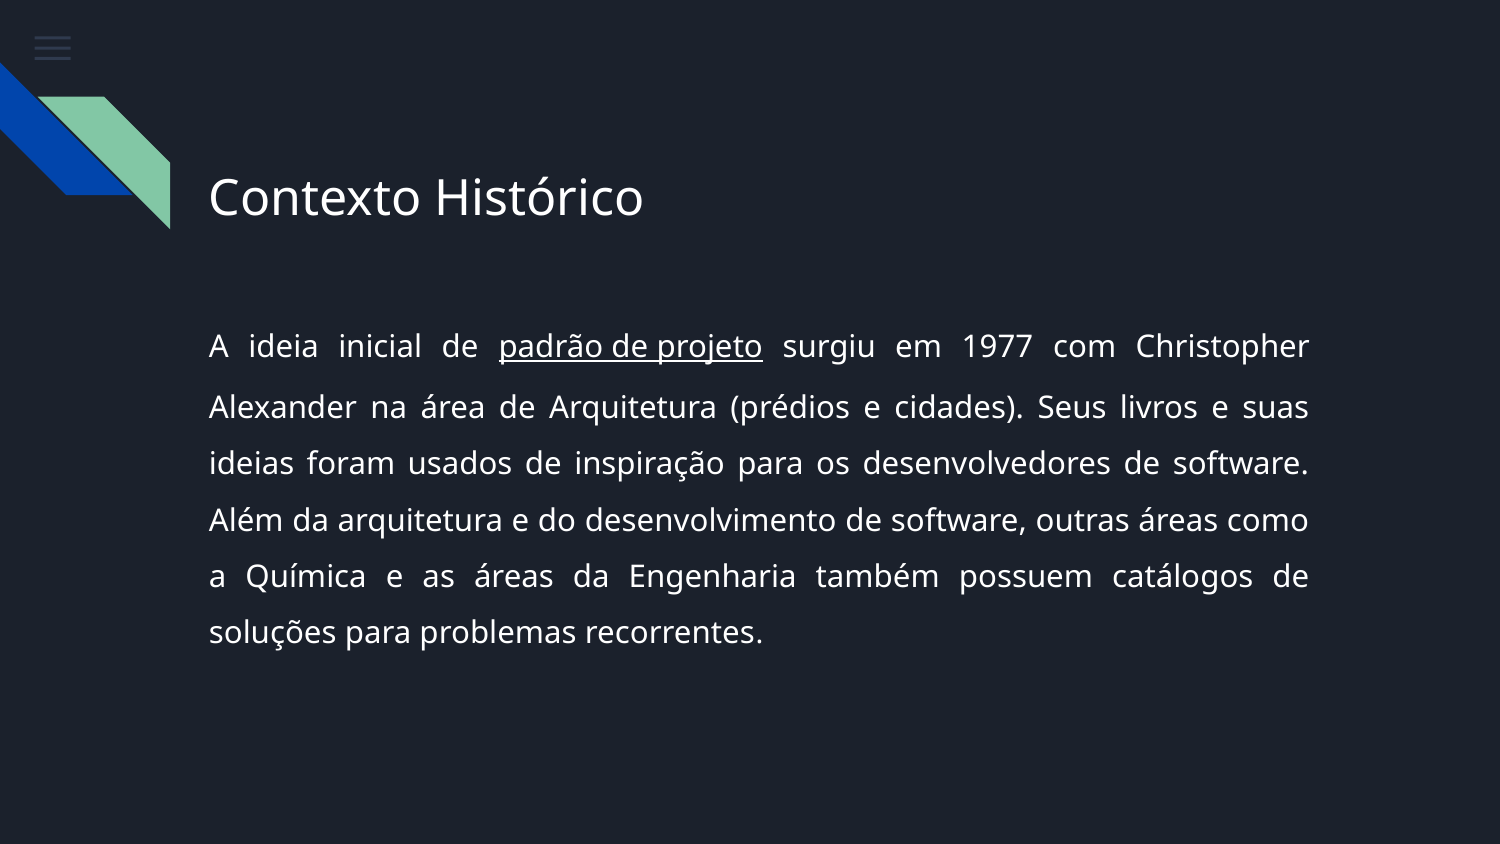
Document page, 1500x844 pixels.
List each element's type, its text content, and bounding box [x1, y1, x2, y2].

list A ideia inicial de padrão de projeto surgiu em 1977 com Christopher Alexander na área de Arquitetura (prédios e cidades). Seus livros e suas ideias foram usados de inspiração para os desenvolvedores de software. Além da arquitetura e do desenvolvimento de software, outras áreas como a Química e as áreas da Engenharia também possuem catálogos de soluções para problemas recorrentes. [193, 289, 1326, 646]
title Contexto Histórico [193, 150, 1349, 223]
